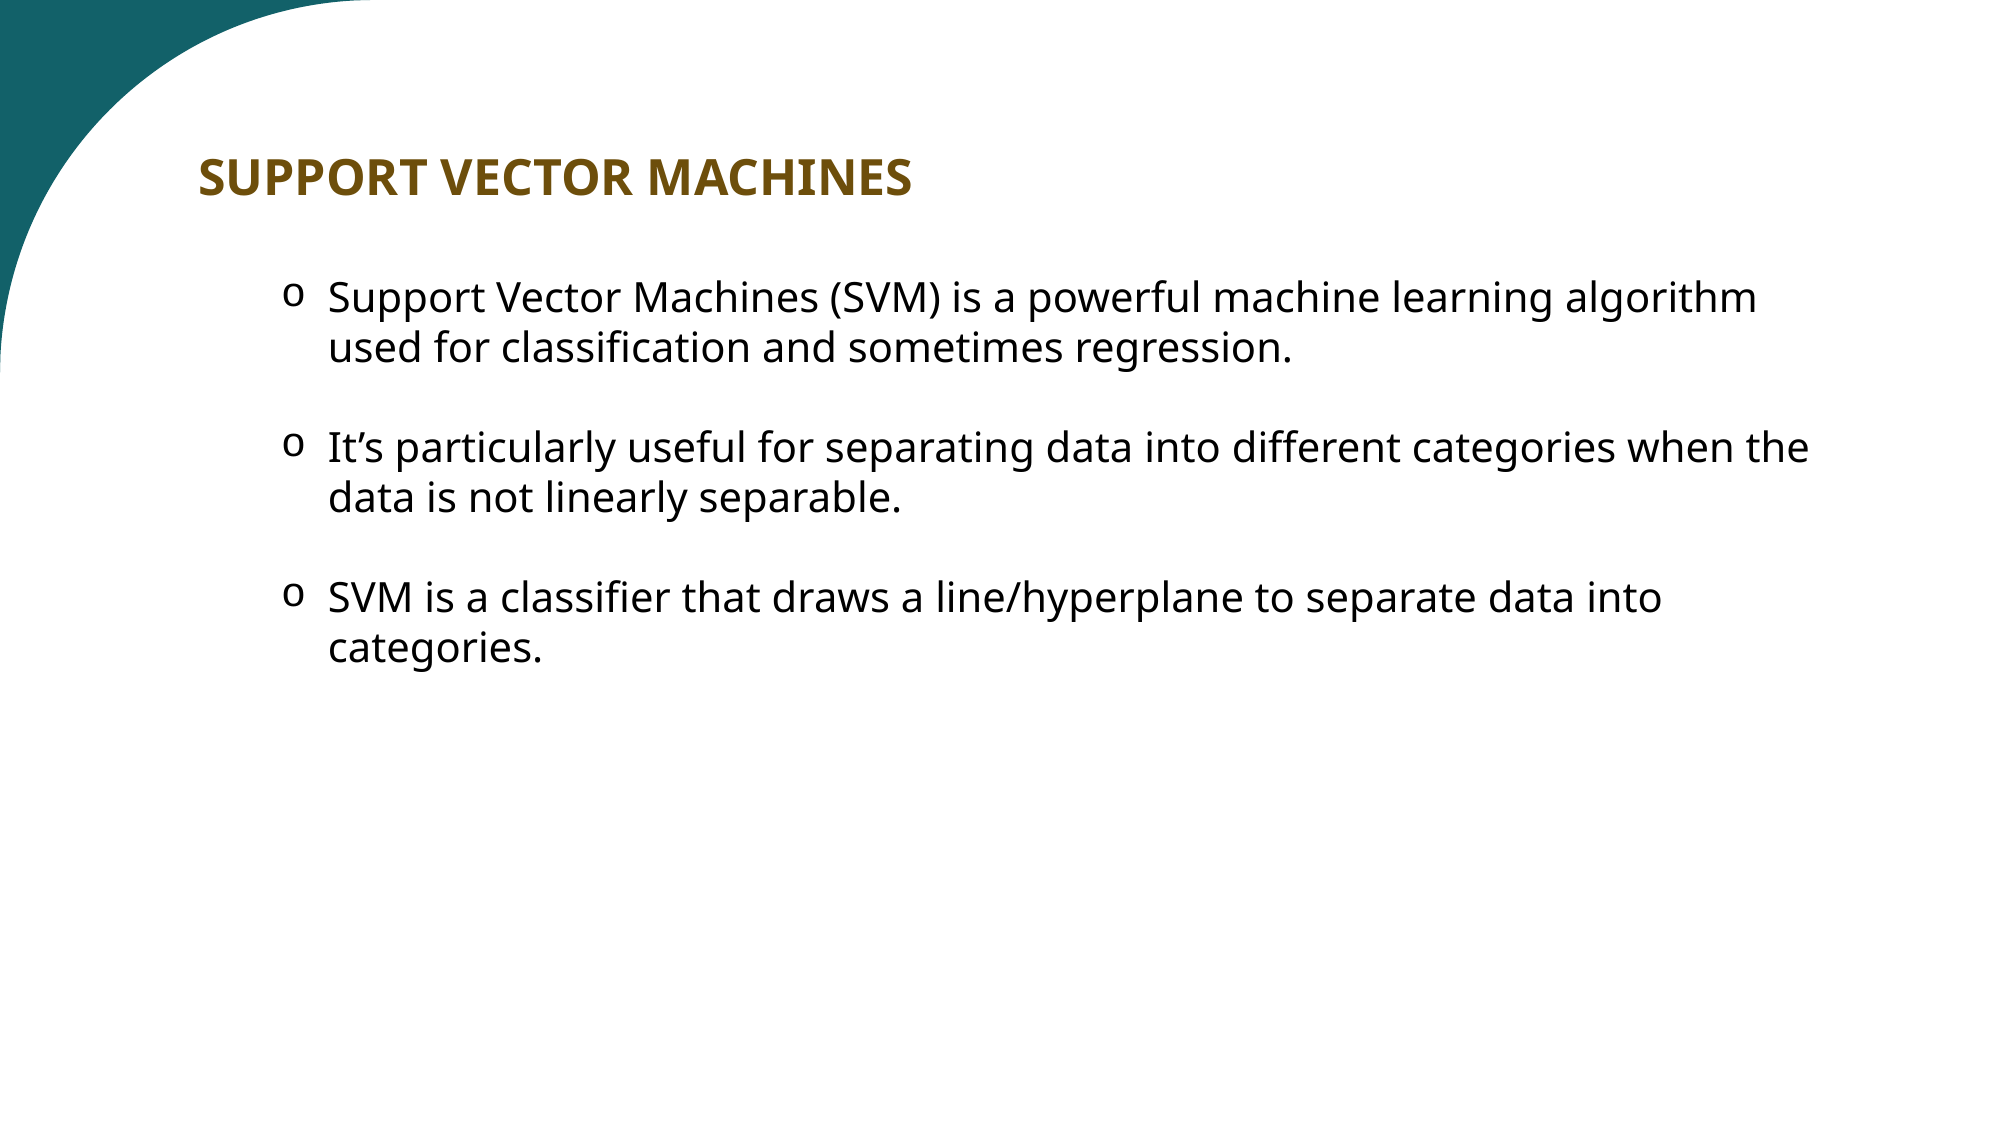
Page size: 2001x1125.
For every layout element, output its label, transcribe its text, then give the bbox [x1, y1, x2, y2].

title SUPPORT VECTOR MACHINES [183, 110, 1494, 249]
text_box Support Vector Machines (SVM) is a powerful machine learning algorithm used for classification and sometimes regression. It’s particularly useful for separating data into different categories when the data is not linearly separable. SVM is a classifier that draws a line/hyperplane to separate data into categories. [266, 263, 1863, 729]
